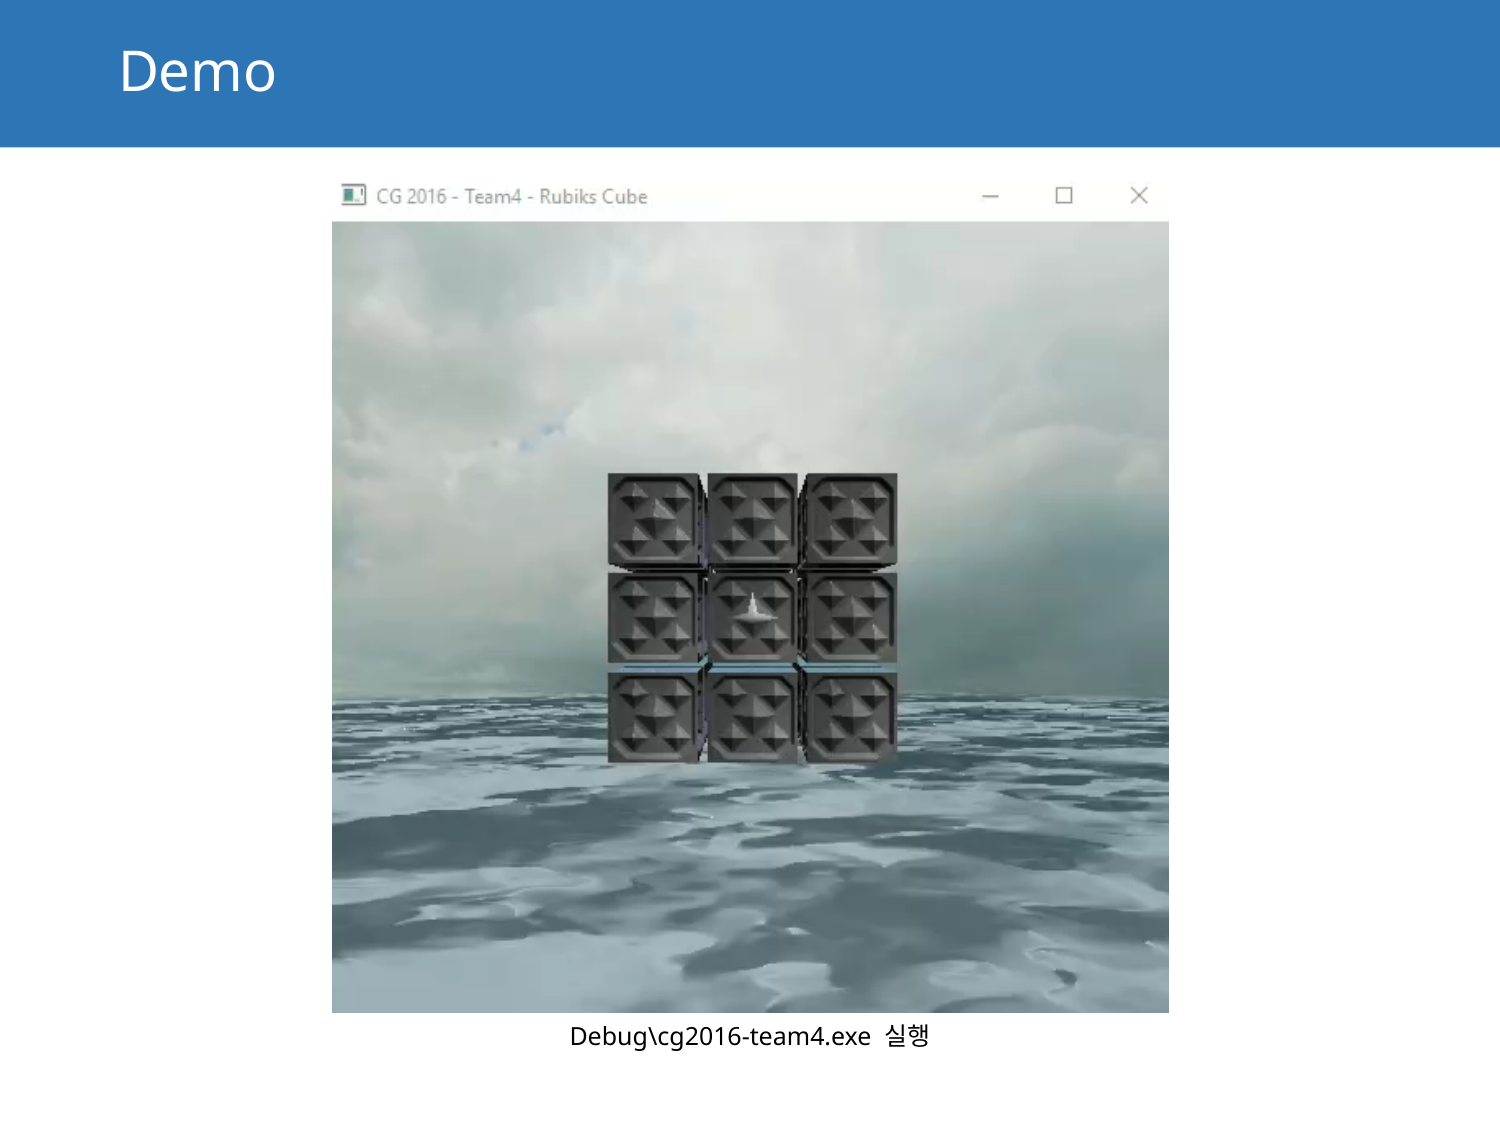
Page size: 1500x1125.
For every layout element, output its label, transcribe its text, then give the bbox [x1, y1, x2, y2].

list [331, 175, 1169, 1014]
text_box Debug\cg2016-team4.exe 실행 [554, 1014, 946, 1058]
title Demo [0, 0, 1500, 148]
